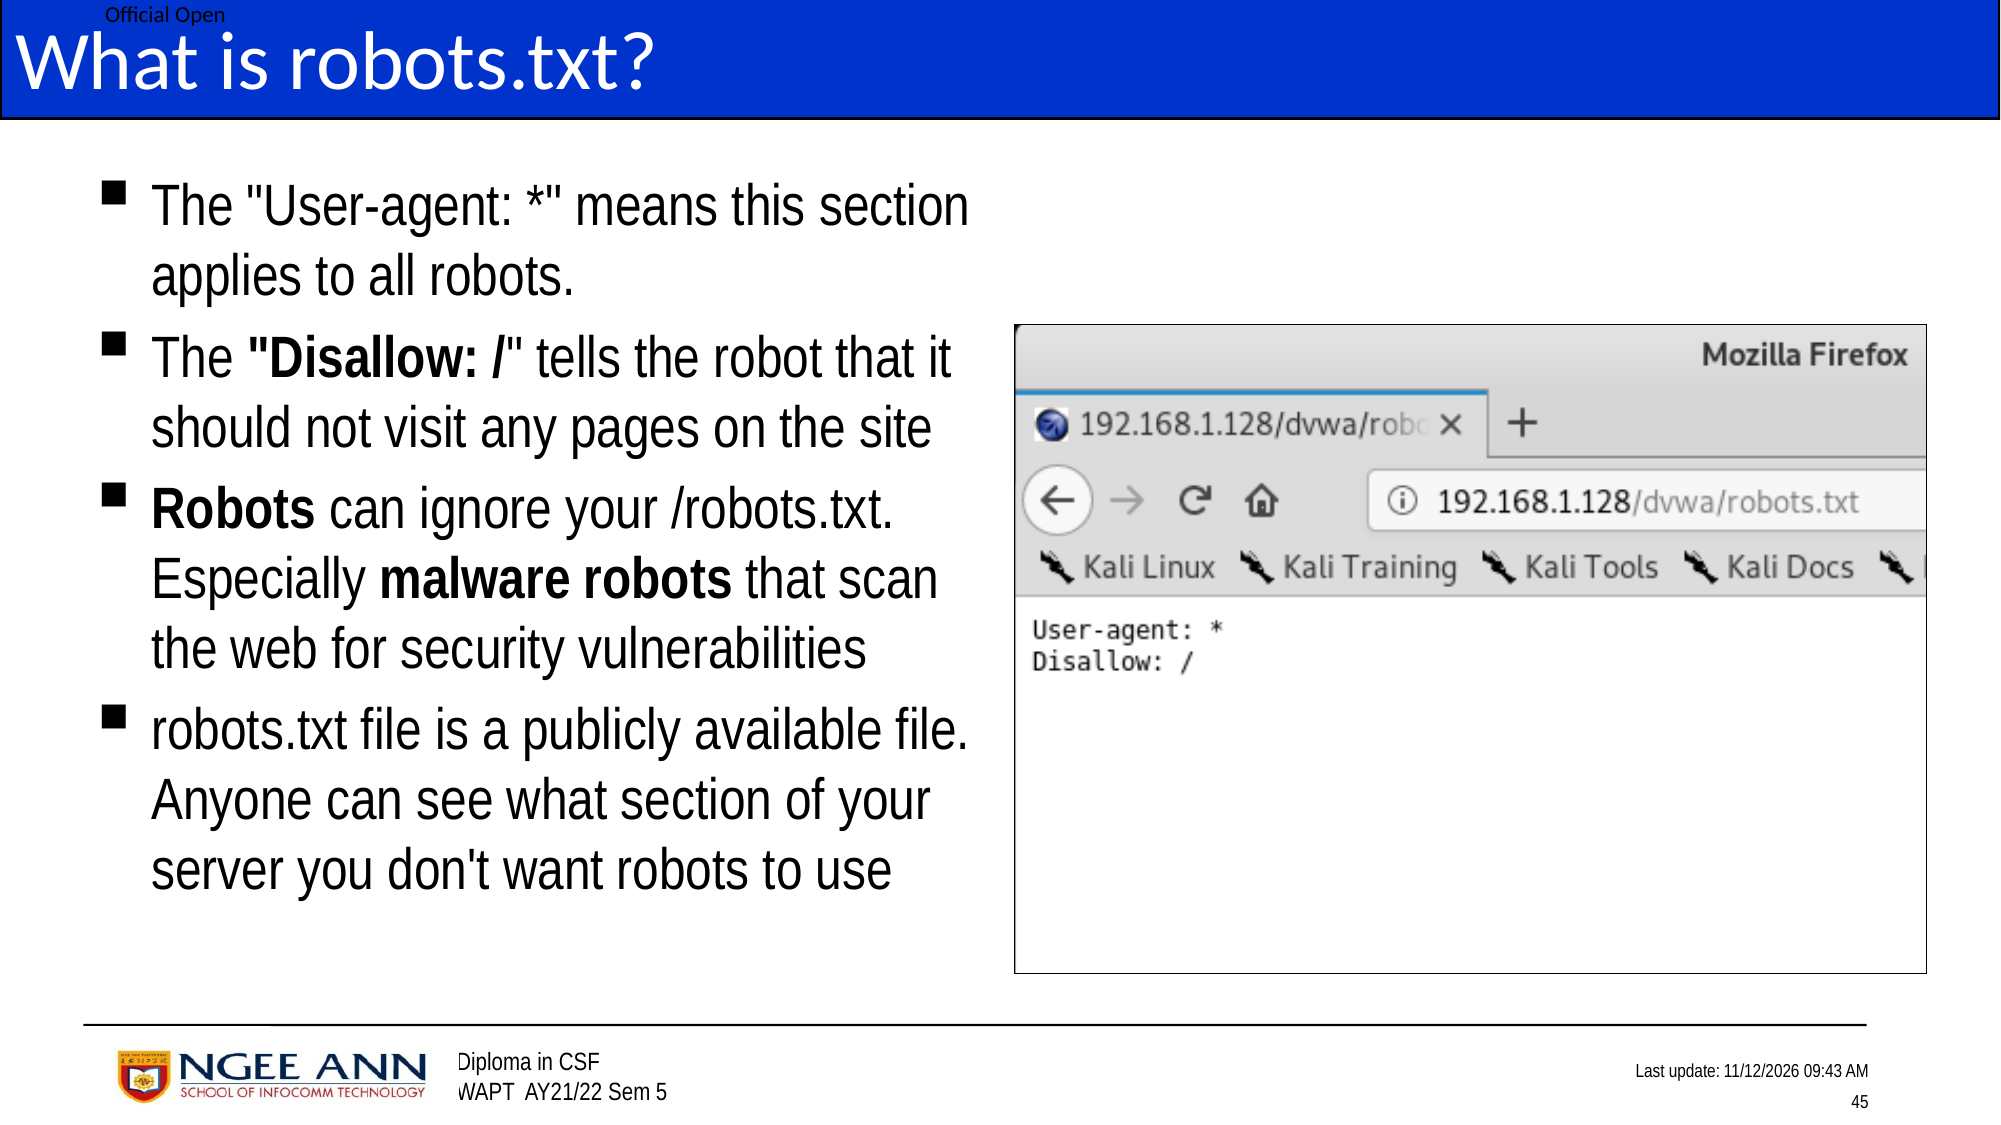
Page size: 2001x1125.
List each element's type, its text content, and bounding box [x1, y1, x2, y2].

title What is robots.txt? [0, 0, 1969, 115]
picture [83, 1028, 459, 1125]
picture [1013, 323, 1927, 974]
list The "User-agent: *" means this section applies to all robots. The "Disallow: /" tells the robot that it should not visit any pages on the site Robots can ignore your /robots.txt. Especially malware robots that scan the web for security vulnerabilities robots.txt file is a publicly available file. Anyone can see what section of your server you don't want robots to use [80, 160, 986, 985]
